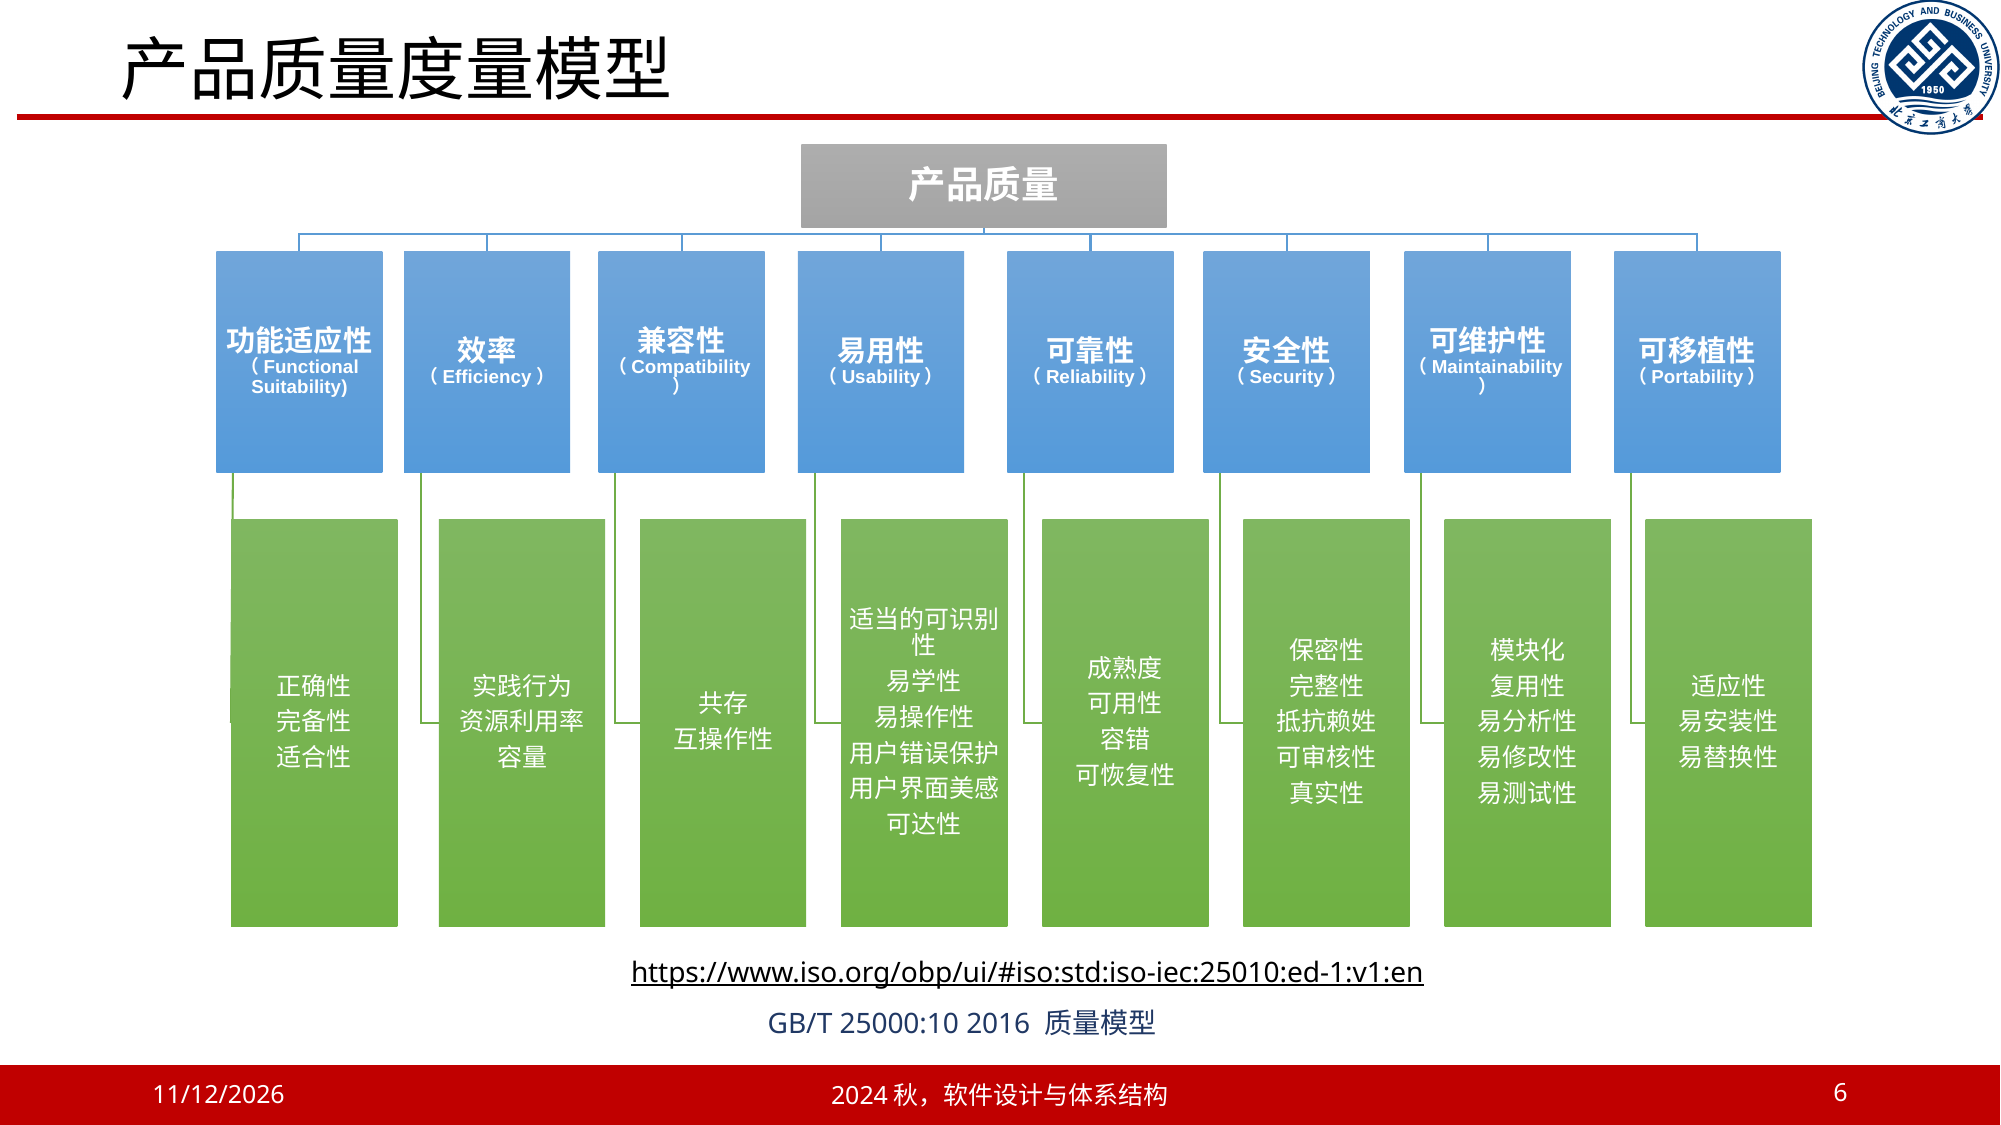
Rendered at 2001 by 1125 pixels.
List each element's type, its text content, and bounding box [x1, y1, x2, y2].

text_box GB/T 25000:10 2016 质量模型 [731, 998, 1193, 1047]
text_box [0, 1063, 2000, 1125]
title 产品质量度量模型 [105, 27, 1861, 116]
slide_number 6 [1412, 1063, 1863, 1124]
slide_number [137, 1065, 588, 1125]
picture [1861, 0, 2000, 135]
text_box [104, 143, 1904, 927]
footer 2024秋，软件设计与体系结构 [662, 1065, 1338, 1125]
text_box https://www.iso.org/obp/ui/#iso:std:iso-iec:25010:ed-1:v1:en [477, 946, 1586, 1000]
